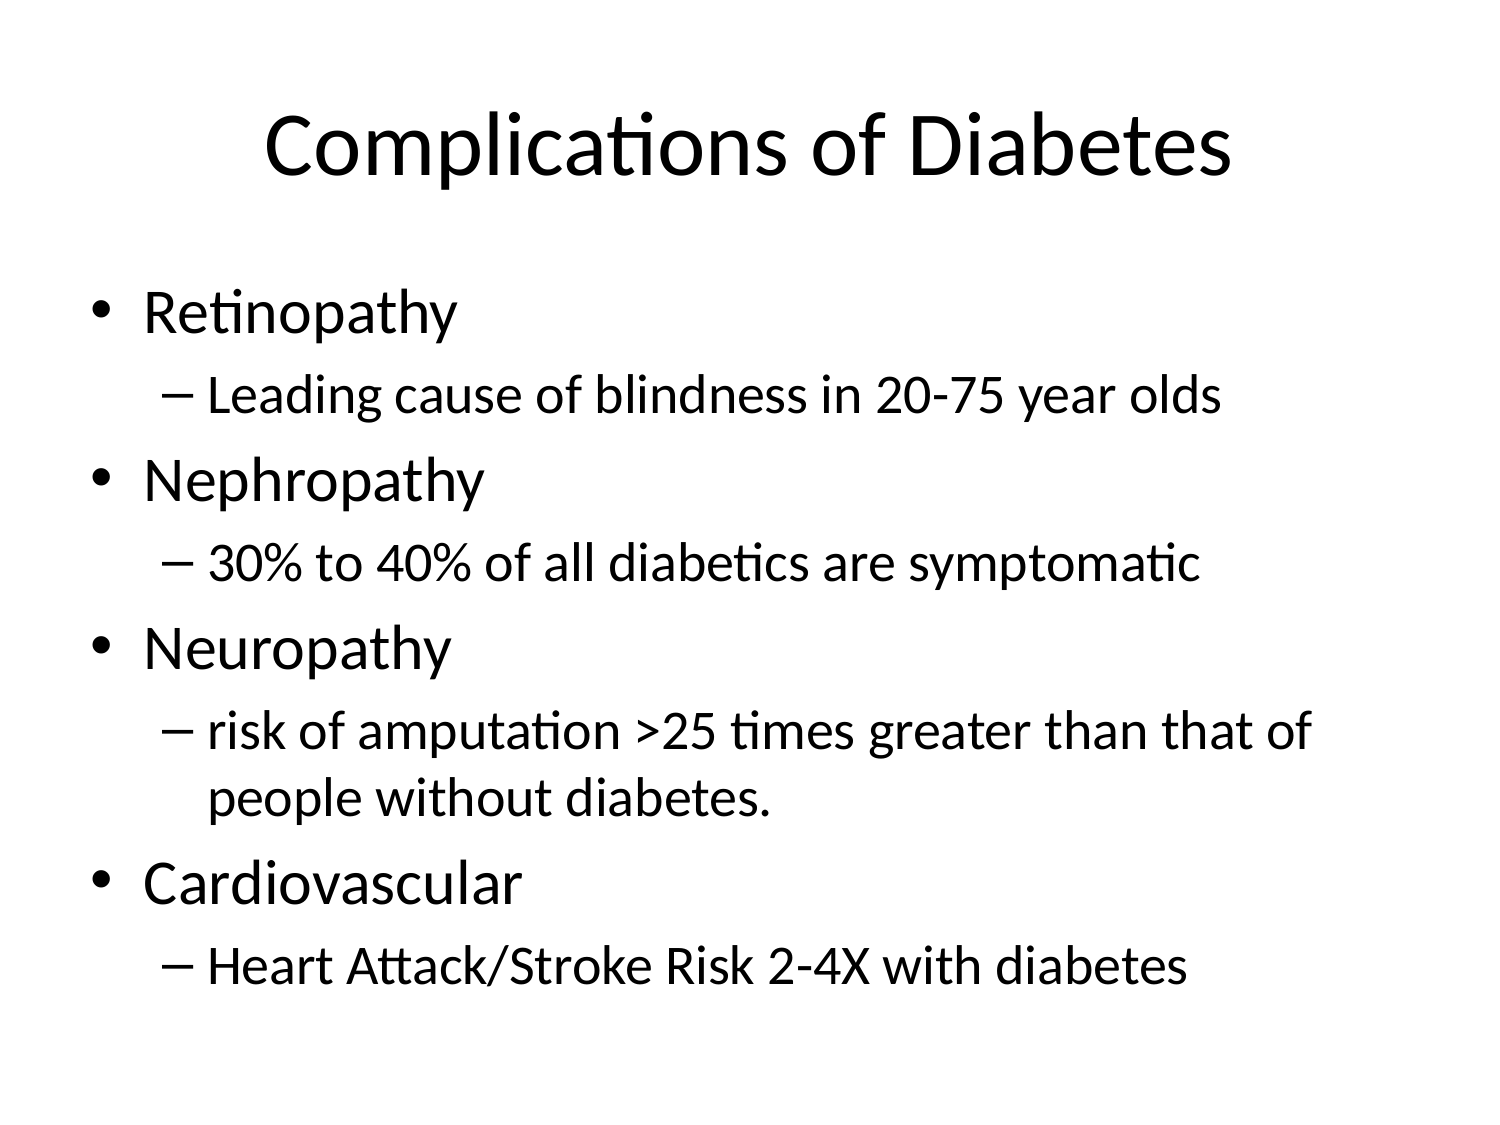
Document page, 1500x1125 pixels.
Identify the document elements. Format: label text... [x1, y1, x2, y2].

list Retinopathy Leading cause of blindness in 20-75 year olds Nephropathy 30% to 40% of all diabetics are symptomatic Neuropathy risk of amputation >25 times greater than that of people without diabetes. Cardiovascular Heart Attack/Stroke Risk 2-4X with diabetes [75, 262, 1425, 1005]
title Complications of Diabetes [75, 45, 1425, 233]
